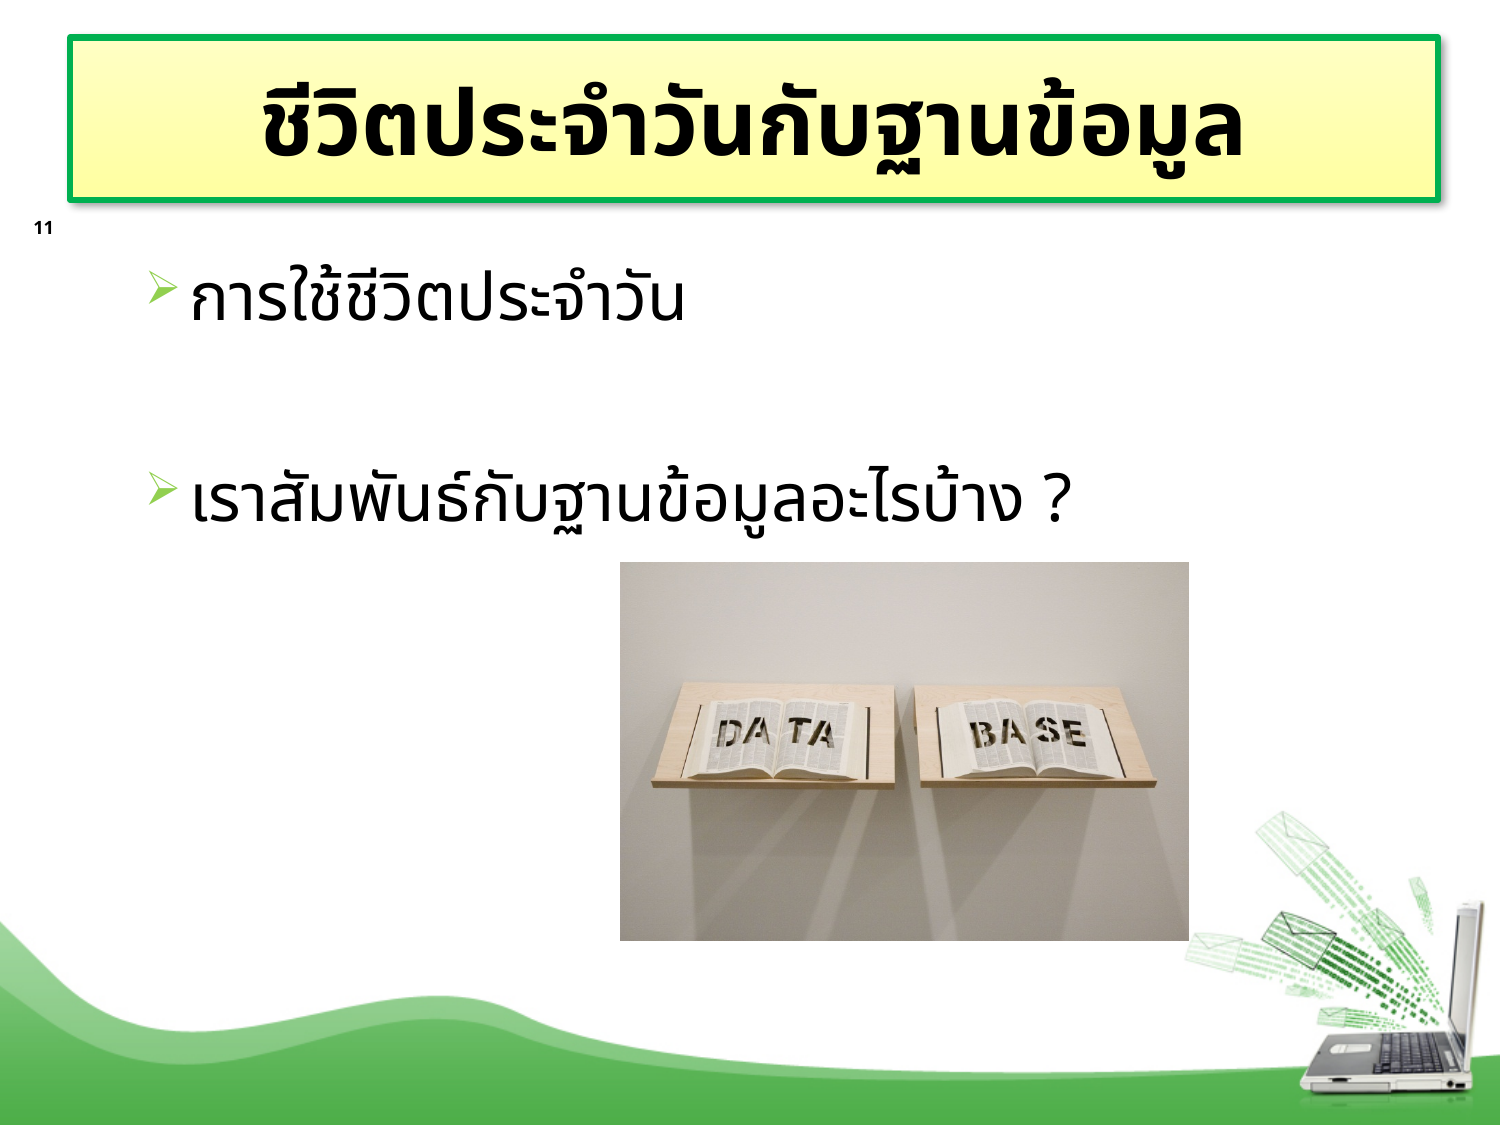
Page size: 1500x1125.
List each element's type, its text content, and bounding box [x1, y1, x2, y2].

picture [619, 562, 1189, 941]
picture [0, 0, 1500, 1125]
slide_number 11 [0, 208, 88, 249]
title ชีวิตประจำวันกับฐานข้อมูล [67, 34, 1441, 203]
list การใช้ชีวิตประจำวัน เราสัมพันธ์กับฐานข้อมูลอะไรบ้าง ? [70, 246, 1438, 1008]
